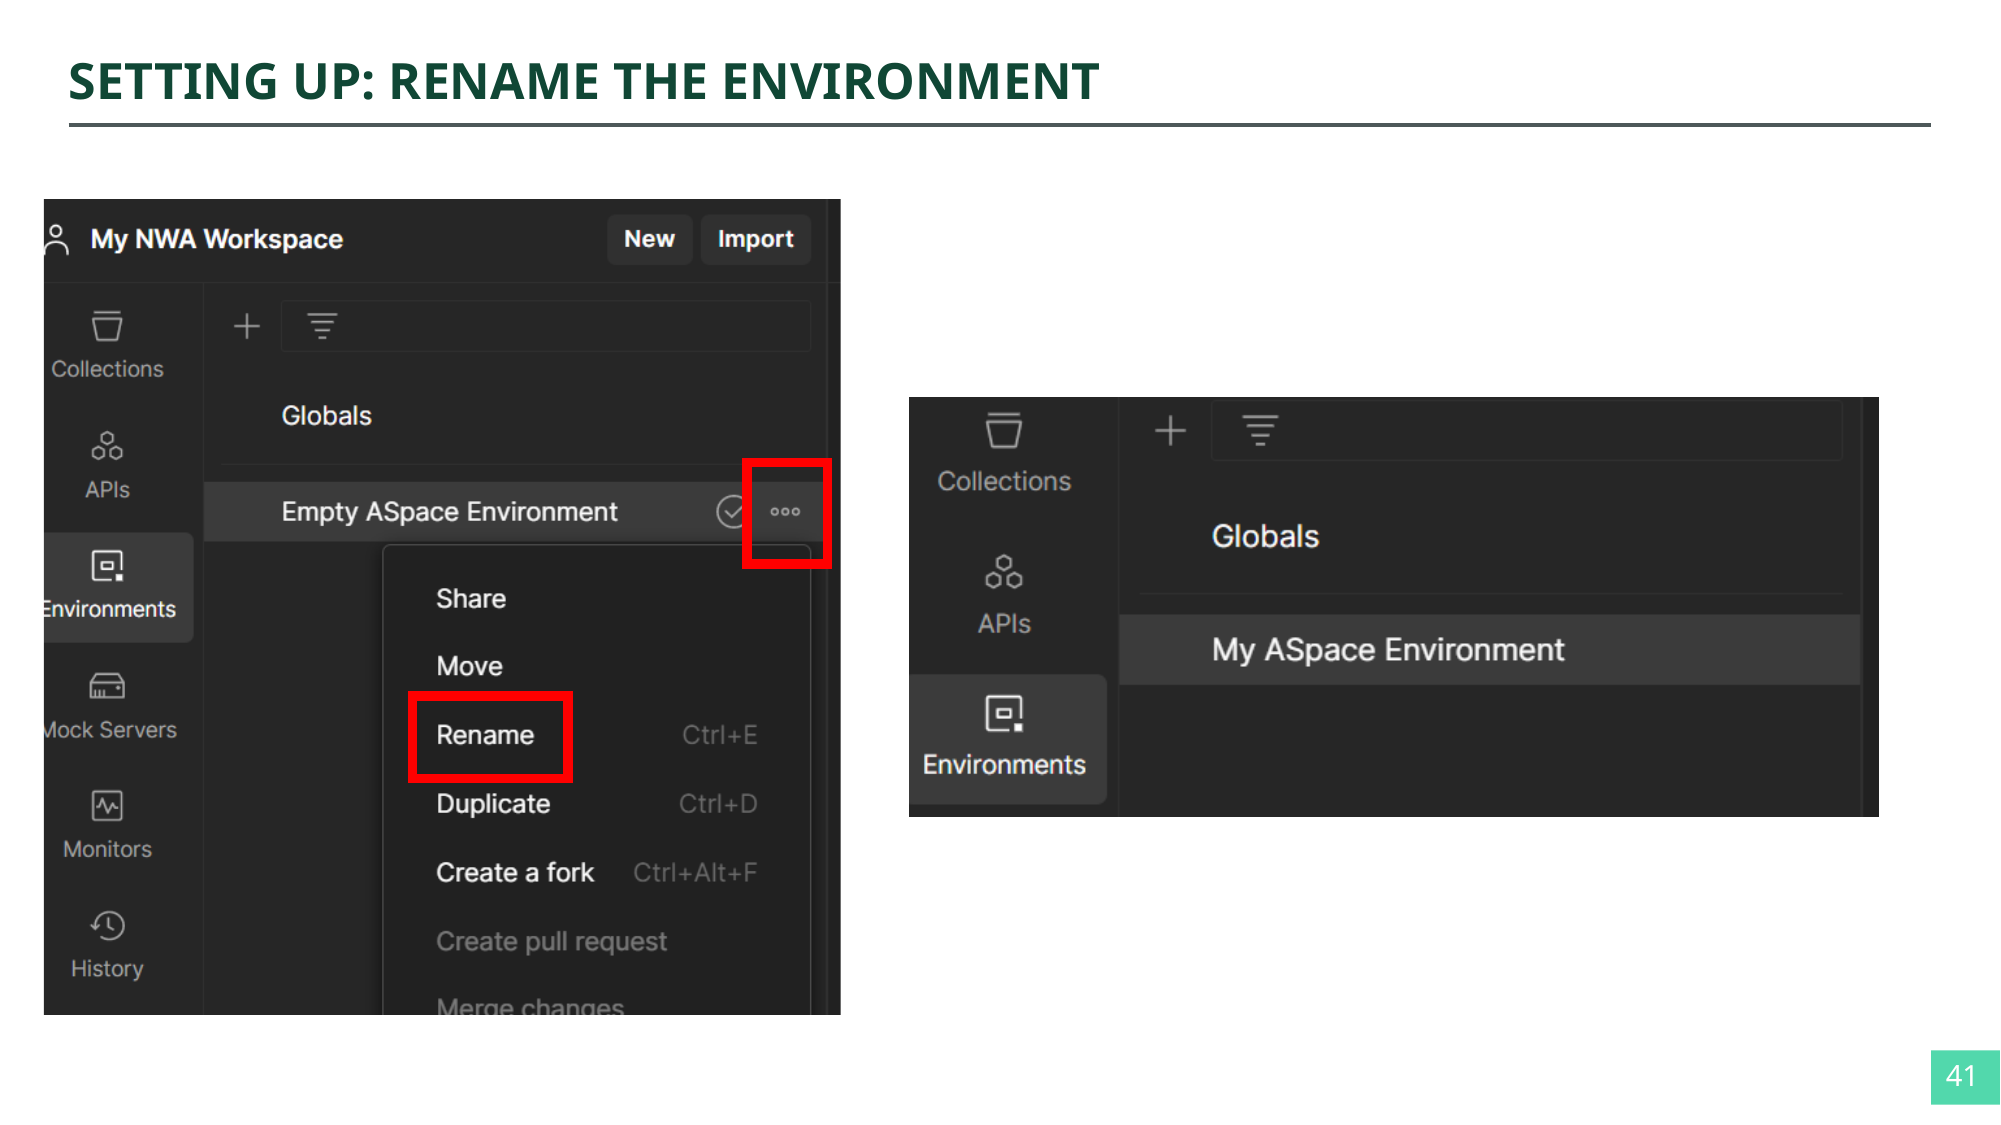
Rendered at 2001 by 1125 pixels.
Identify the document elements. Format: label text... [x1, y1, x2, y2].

picture [43, 199, 841, 1015]
picture [909, 397, 1879, 817]
title SETTING UP: RENAME THE ENVIRONMENT [53, 49, 1936, 145]
